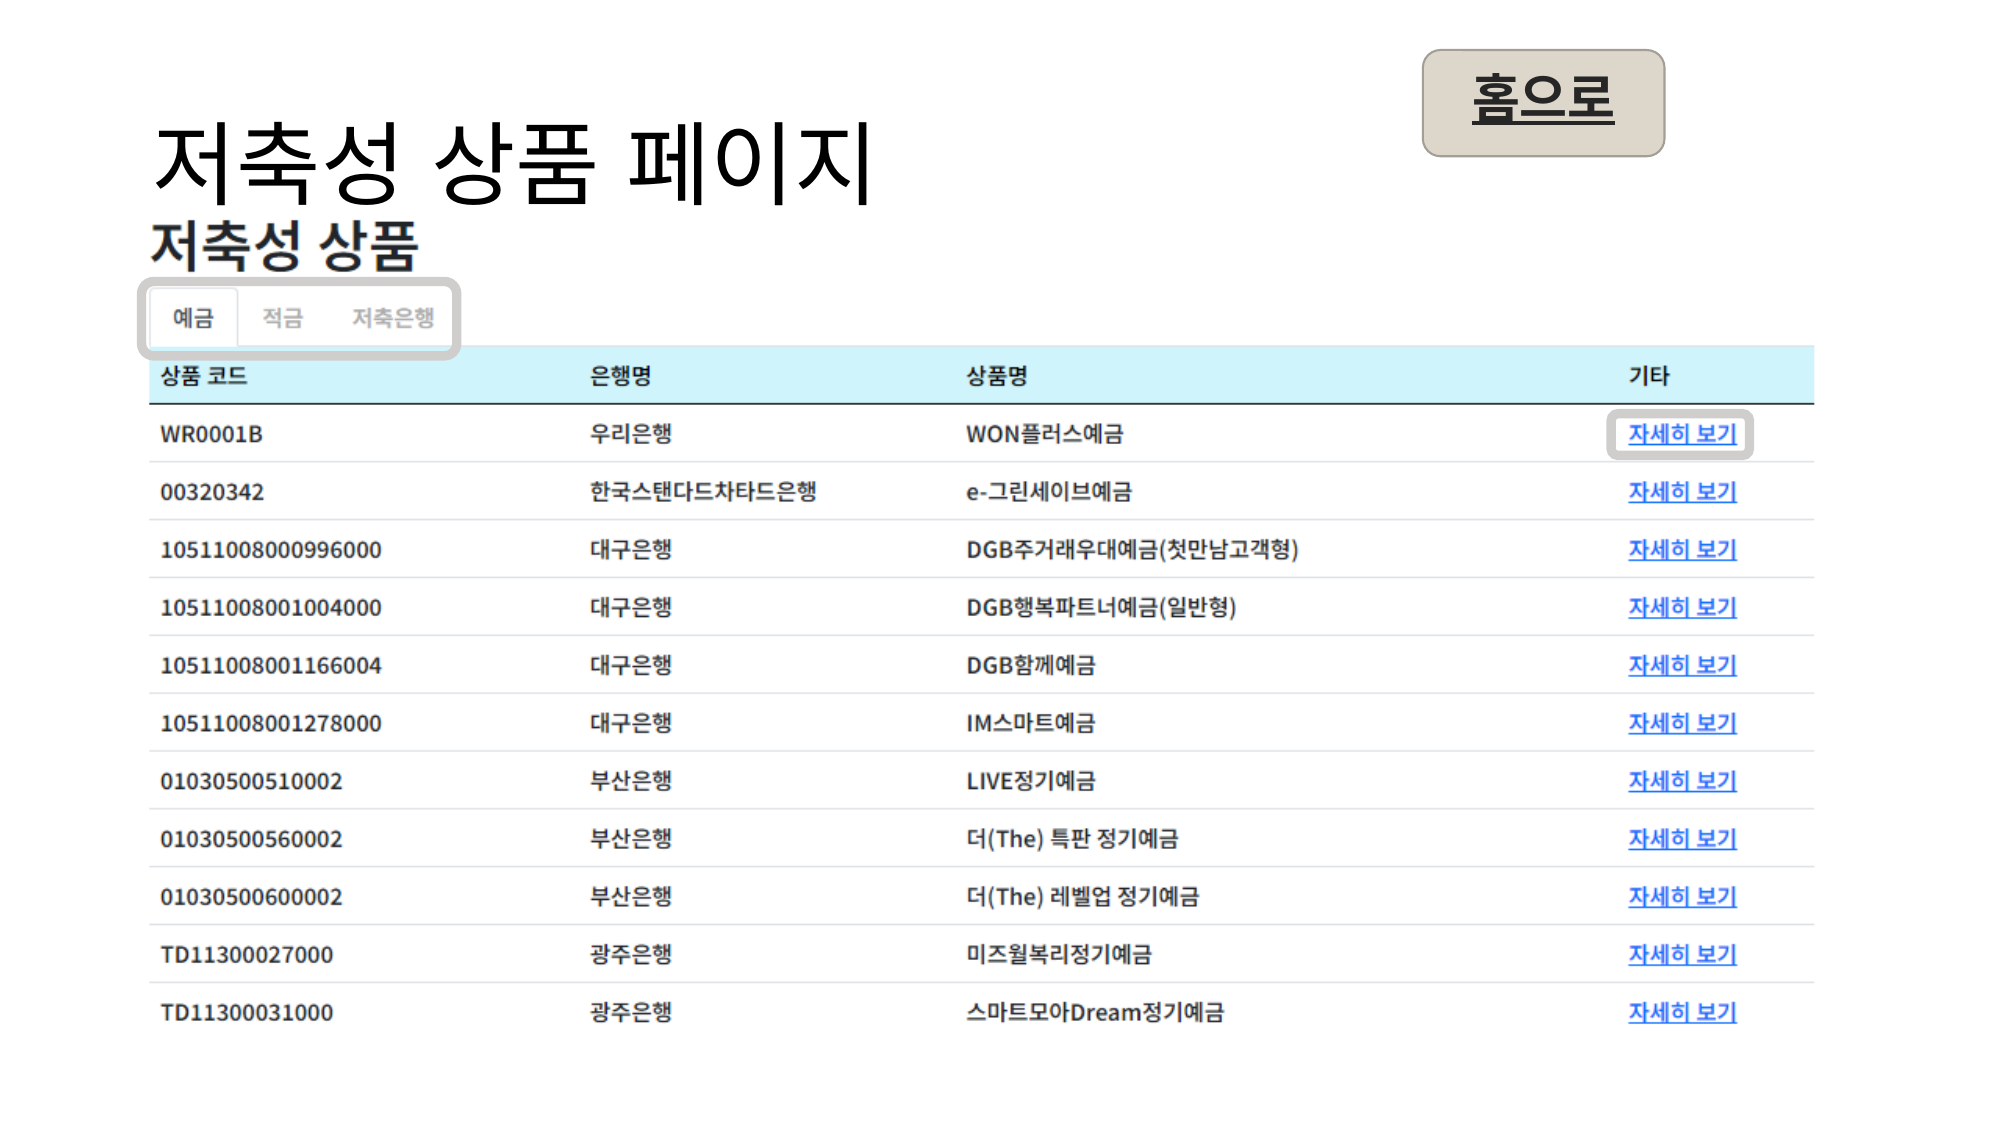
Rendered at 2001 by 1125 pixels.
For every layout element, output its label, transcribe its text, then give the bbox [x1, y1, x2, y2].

title 저축성 상품 페이지 [137, 59, 1863, 278]
text_box 홈으로 [1421, 48, 1666, 158]
picture [137, 197, 1827, 1030]
